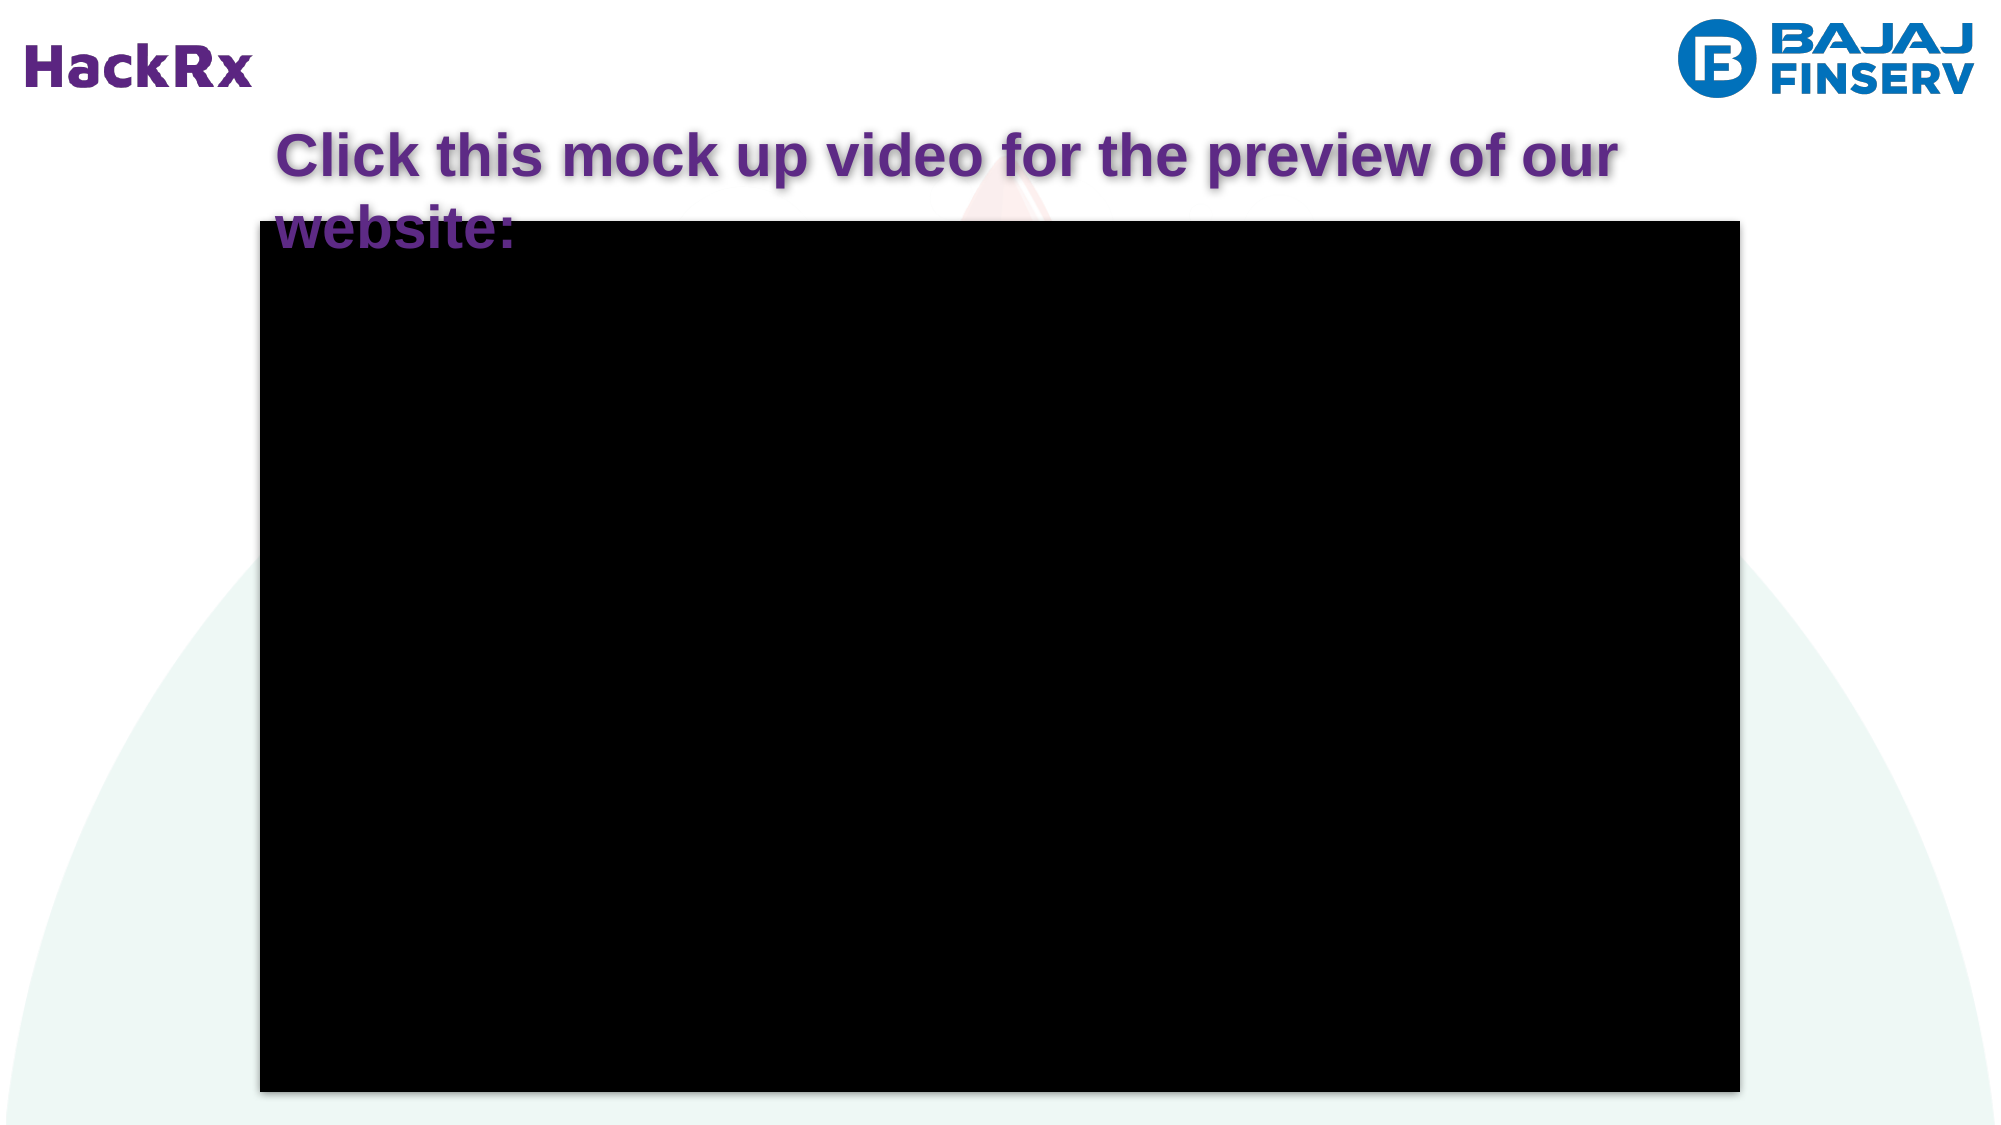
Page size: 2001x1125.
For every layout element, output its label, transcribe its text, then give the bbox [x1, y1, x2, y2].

picture [0, 0, 2000, 1125]
text_box Click this mock up video for the preview of our website: [260, 101, 1740, 221]
